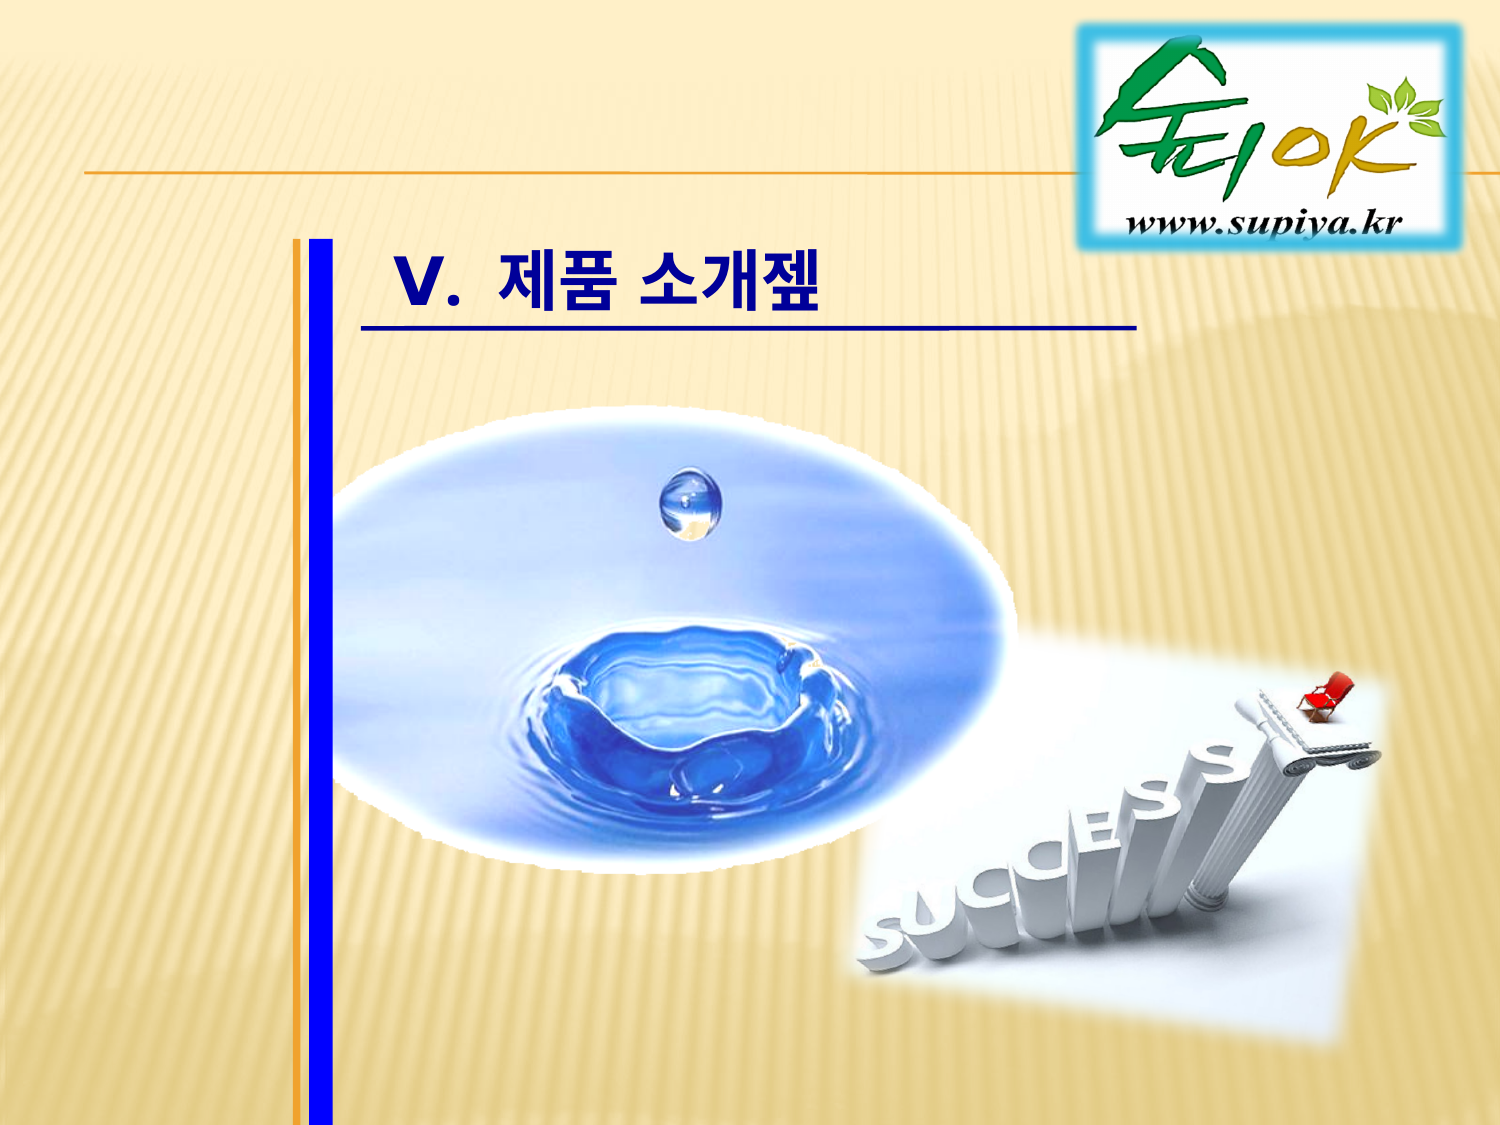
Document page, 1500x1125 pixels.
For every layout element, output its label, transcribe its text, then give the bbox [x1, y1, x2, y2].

picture [335, 386, 1391, 1036]
picture [1083, 30, 1455, 244]
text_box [292, 238, 334, 1125]
text_box Ⅴ. 제품 소개젶 [378, 231, 839, 326]
